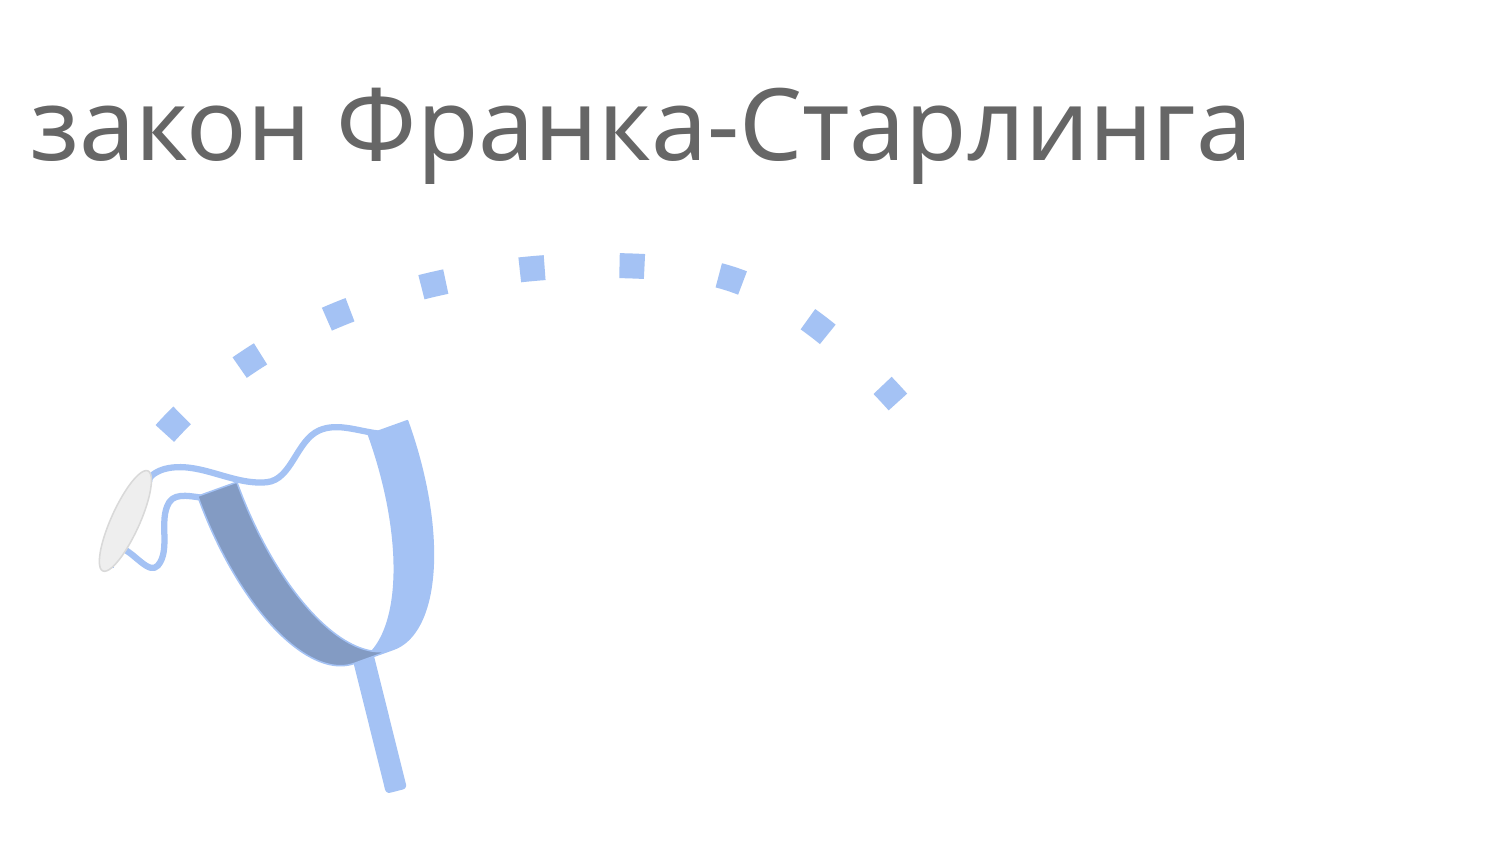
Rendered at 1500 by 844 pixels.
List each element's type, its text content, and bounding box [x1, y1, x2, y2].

title закон Франка-Старлинга [15, 0, 1433, 256]
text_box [76, 264, 899, 844]
